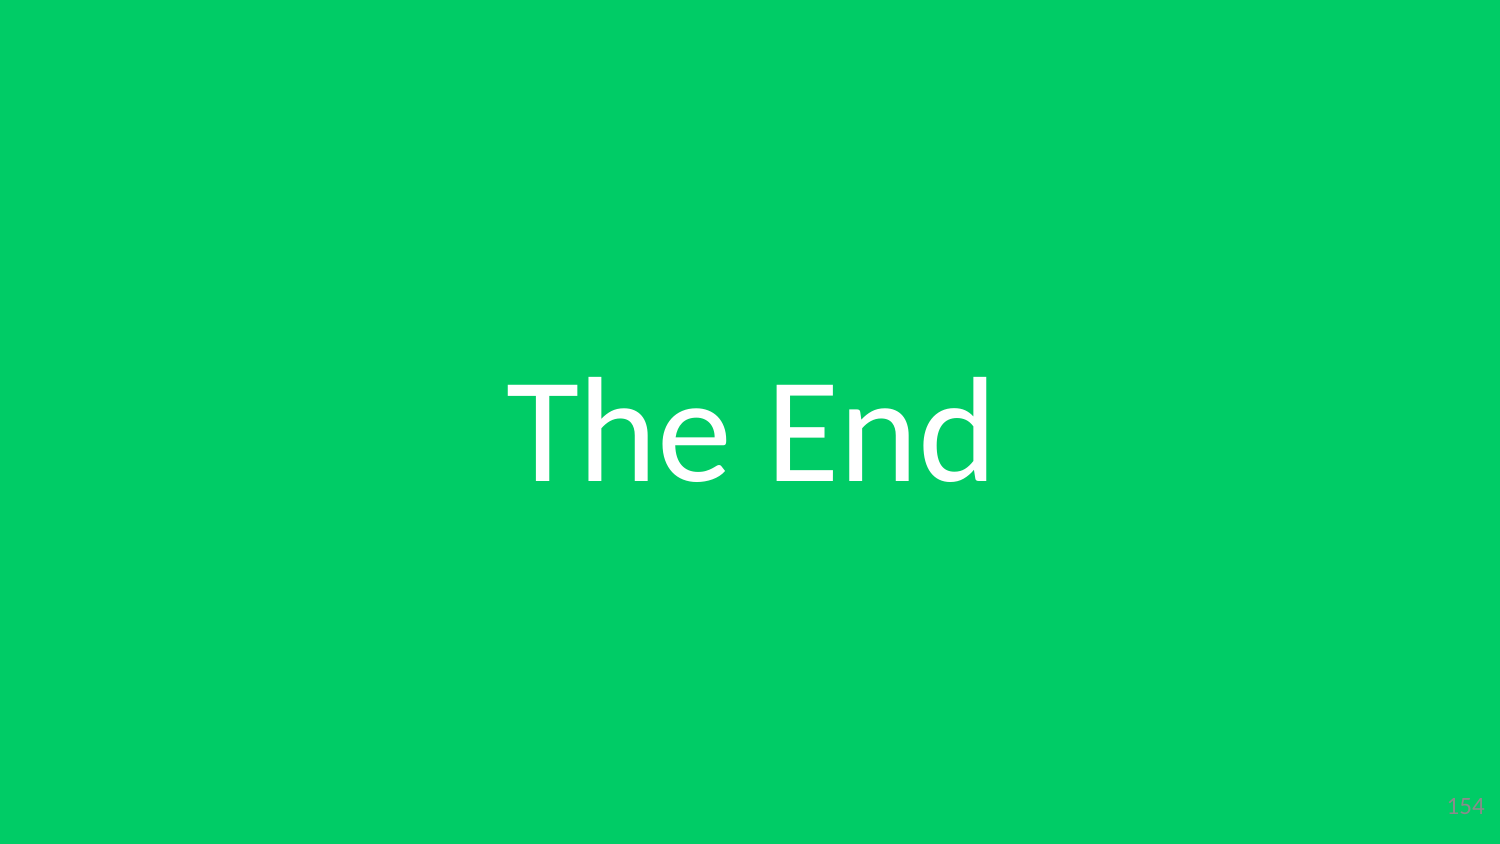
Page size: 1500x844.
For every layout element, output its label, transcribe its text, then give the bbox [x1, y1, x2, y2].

title The End [76, 351, 1427, 492]
slide_number 154 [1415, 782, 1500, 828]
